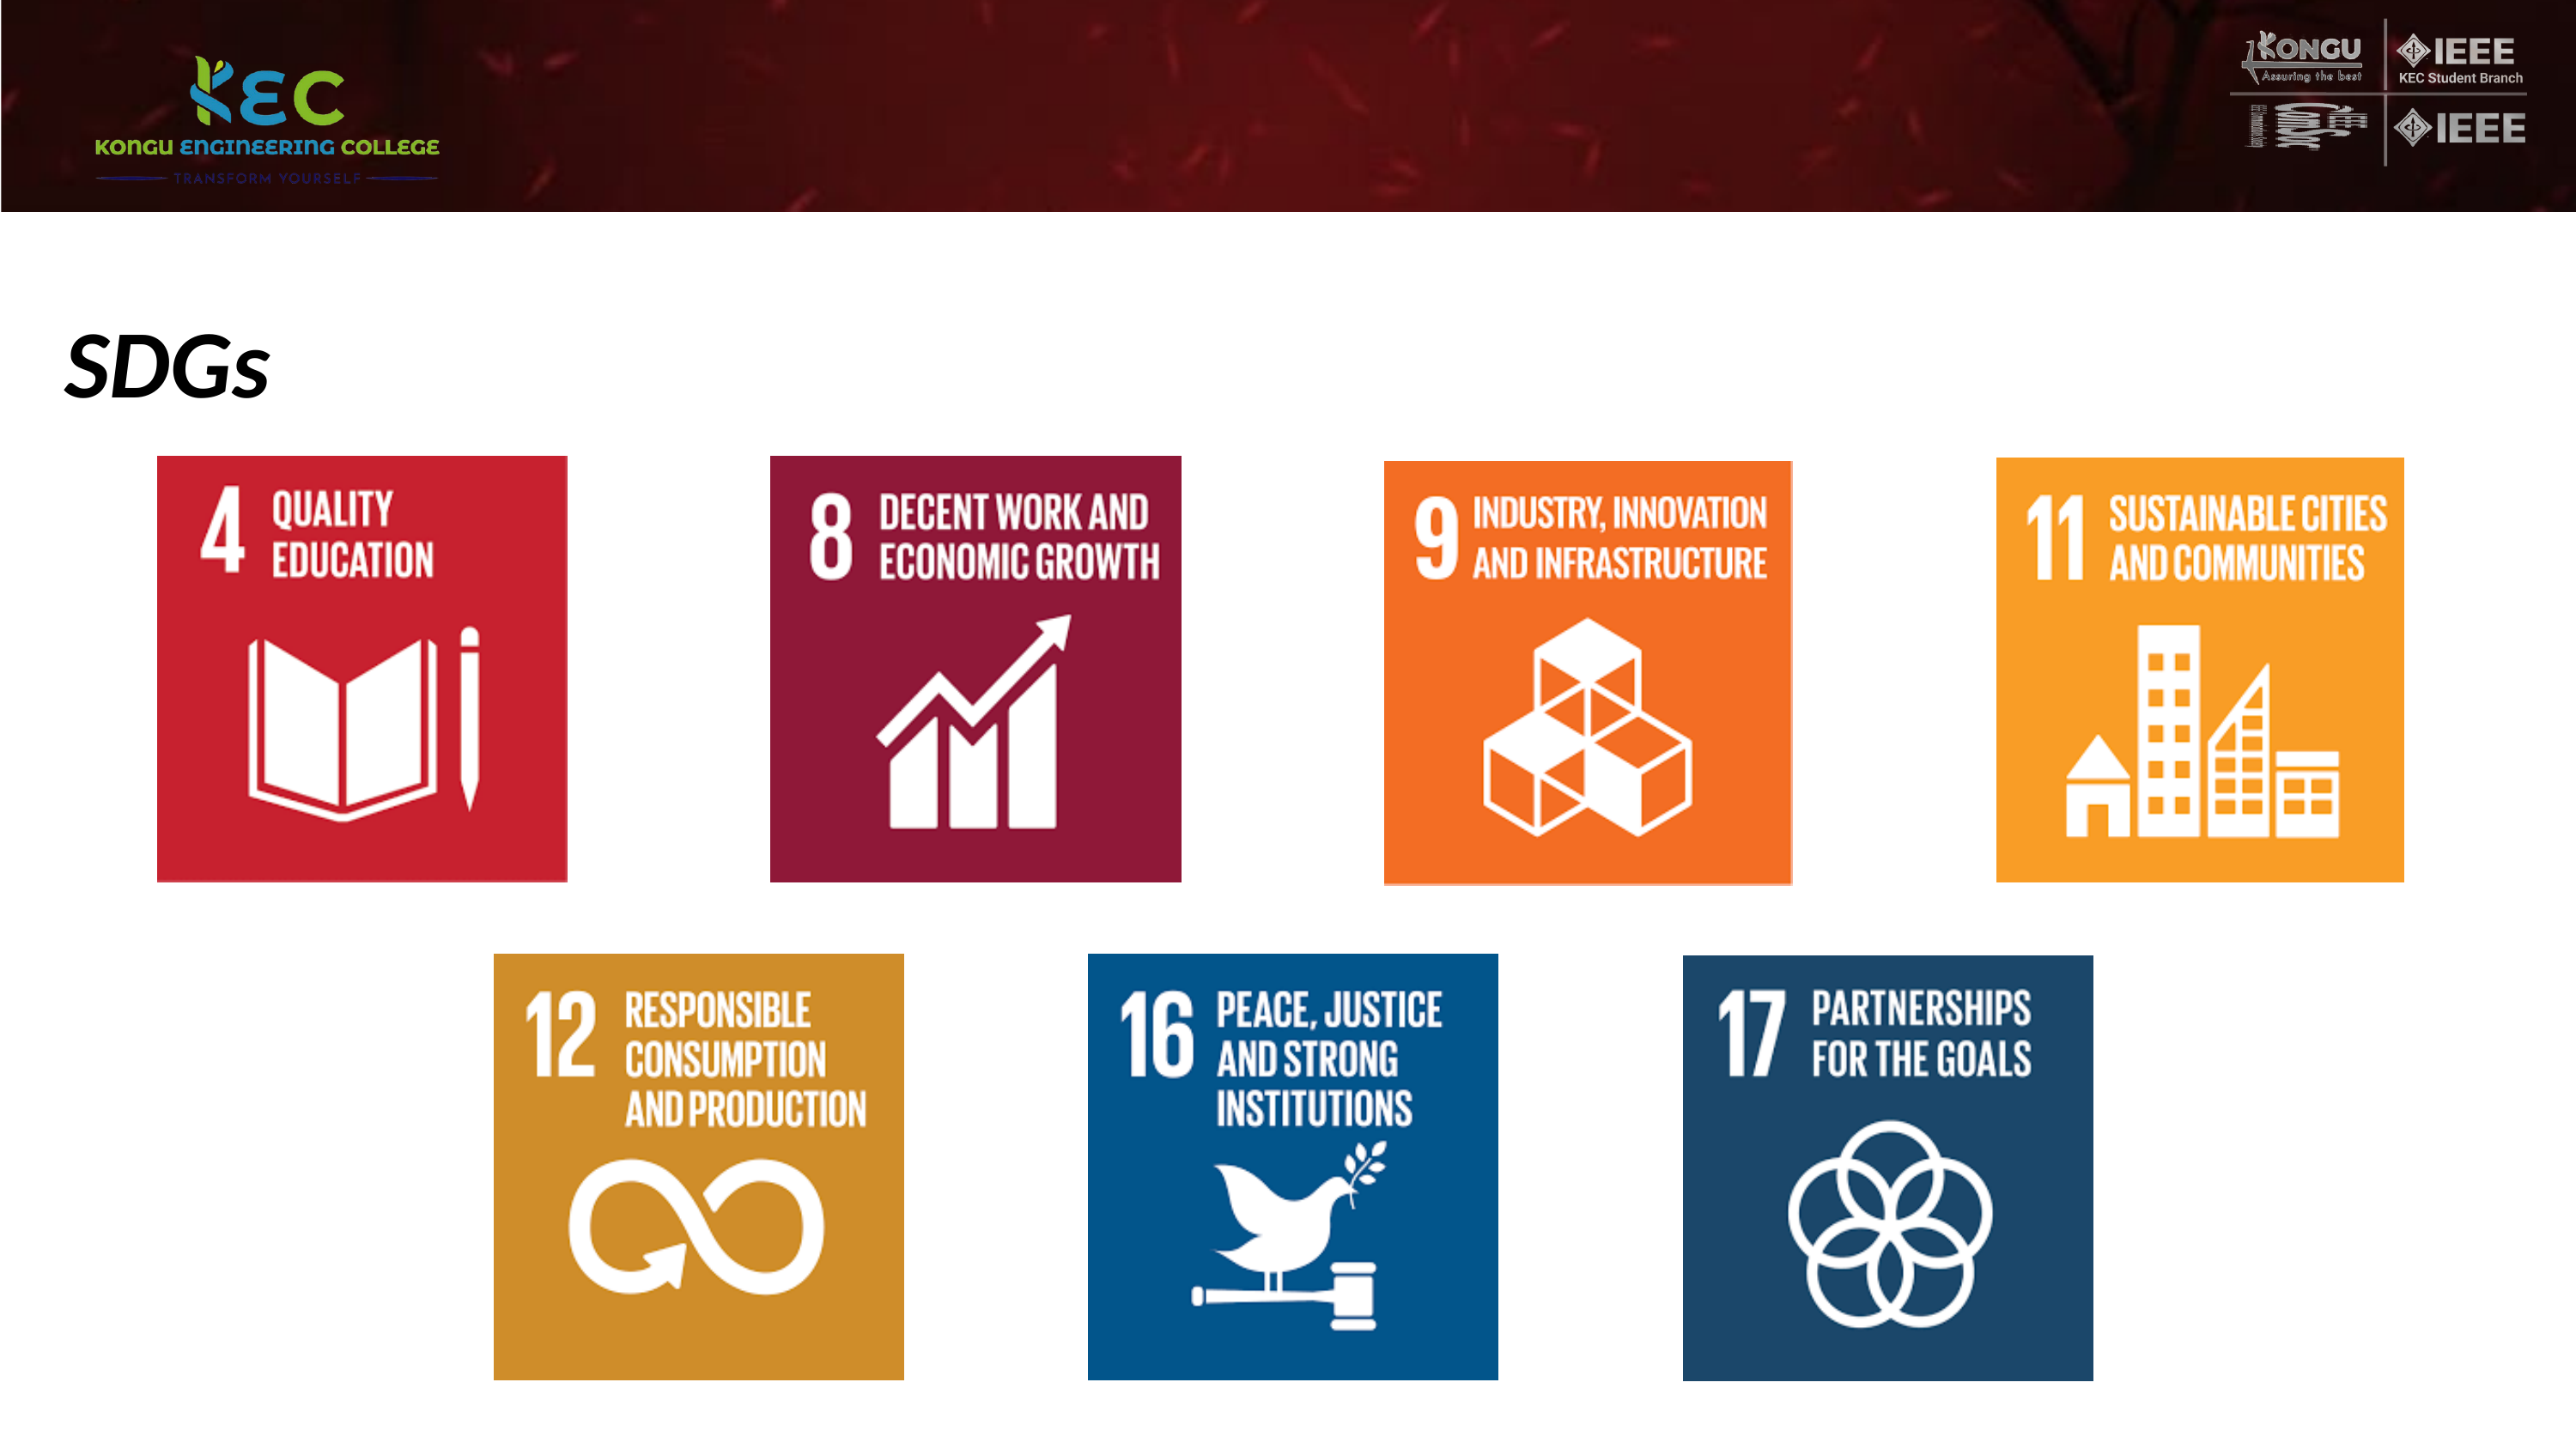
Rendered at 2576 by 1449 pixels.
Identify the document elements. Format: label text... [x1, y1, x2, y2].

text_box [52, 13, 483, 212]
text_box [2229, 13, 2547, 167]
text_box [1, 0, 2576, 212]
text_box SDGs [52, 294, 2490, 424]
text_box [493, 953, 2093, 1381]
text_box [156, 455, 2405, 886]
